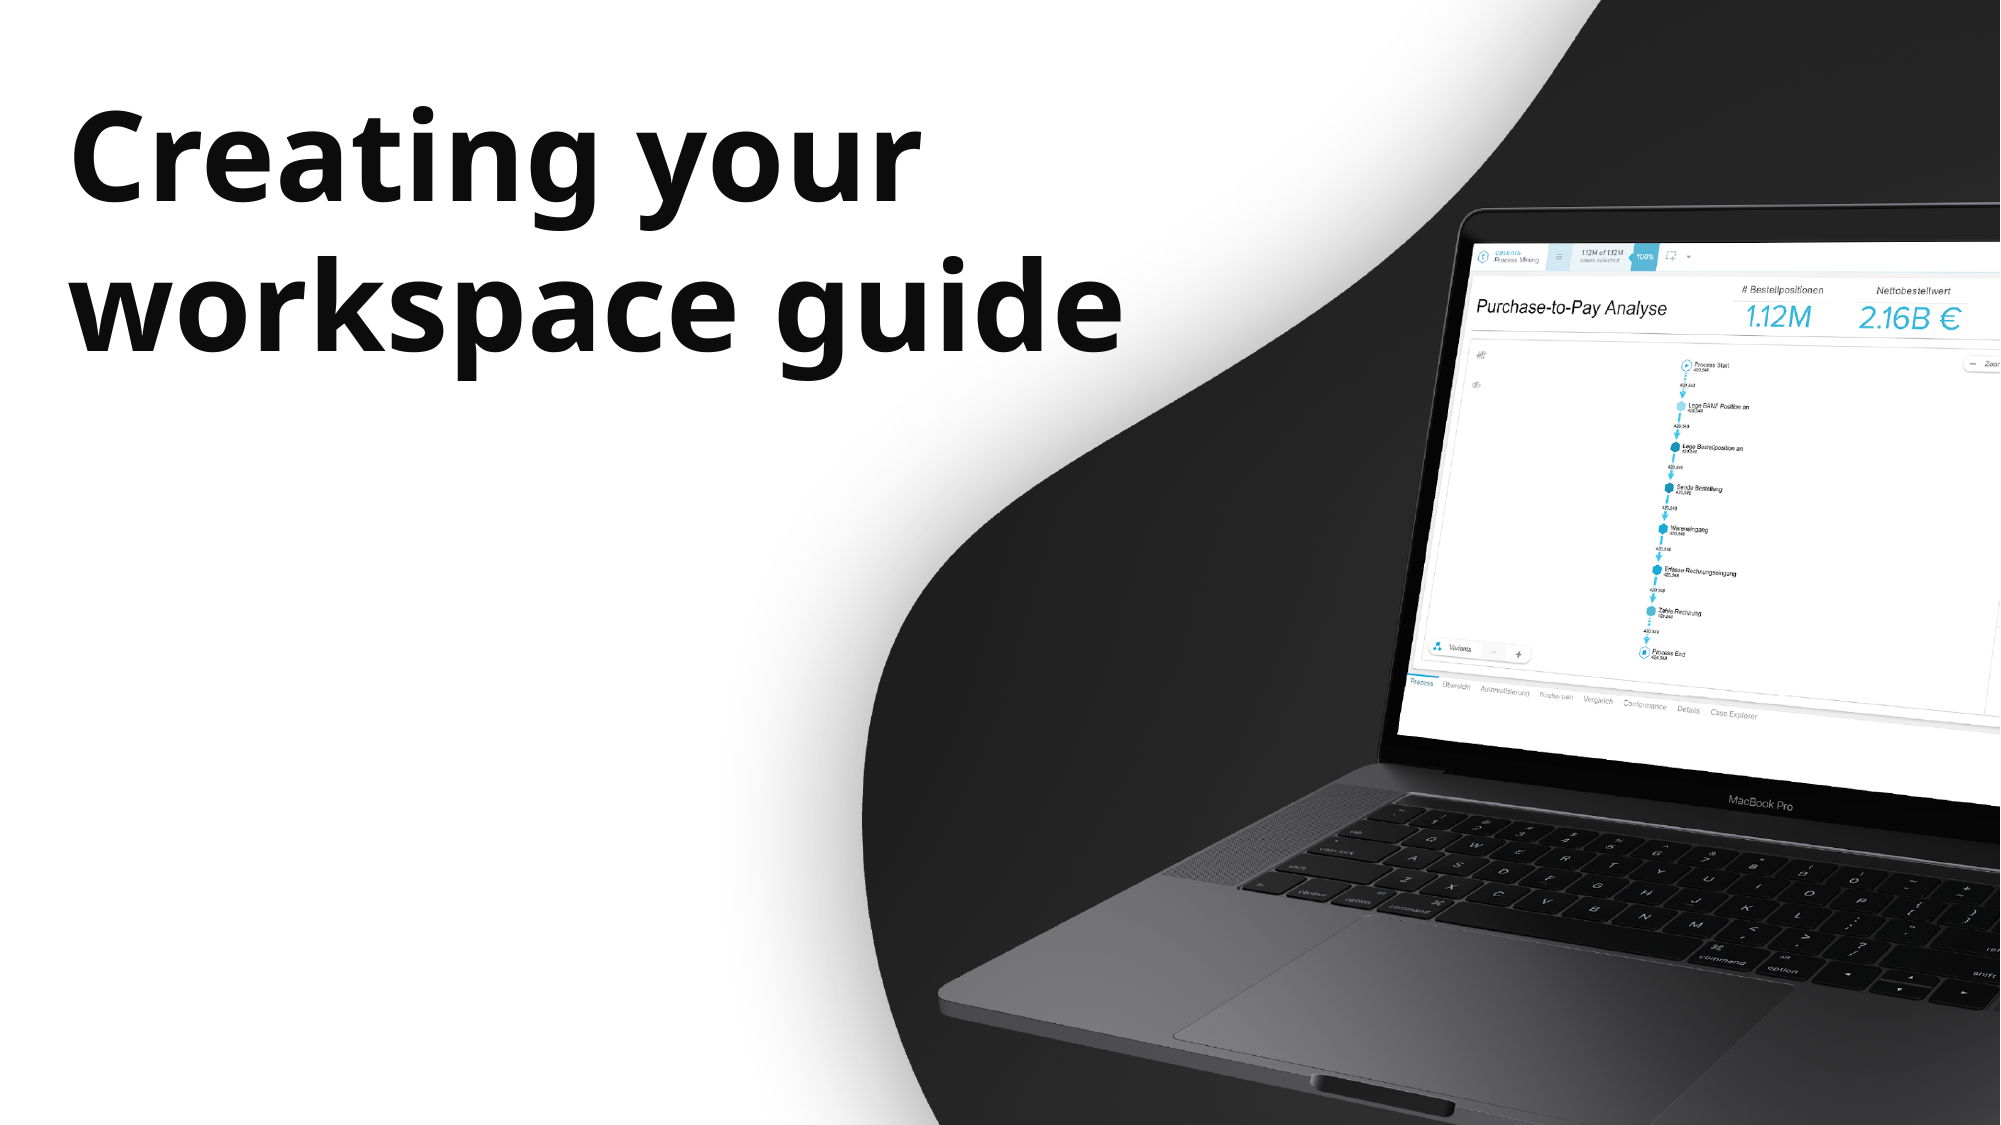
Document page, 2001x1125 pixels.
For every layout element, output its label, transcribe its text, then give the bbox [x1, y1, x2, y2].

picture [862, 0, 2000, 1125]
text_box Creating your workspace guide [52, 68, 753, 384]
